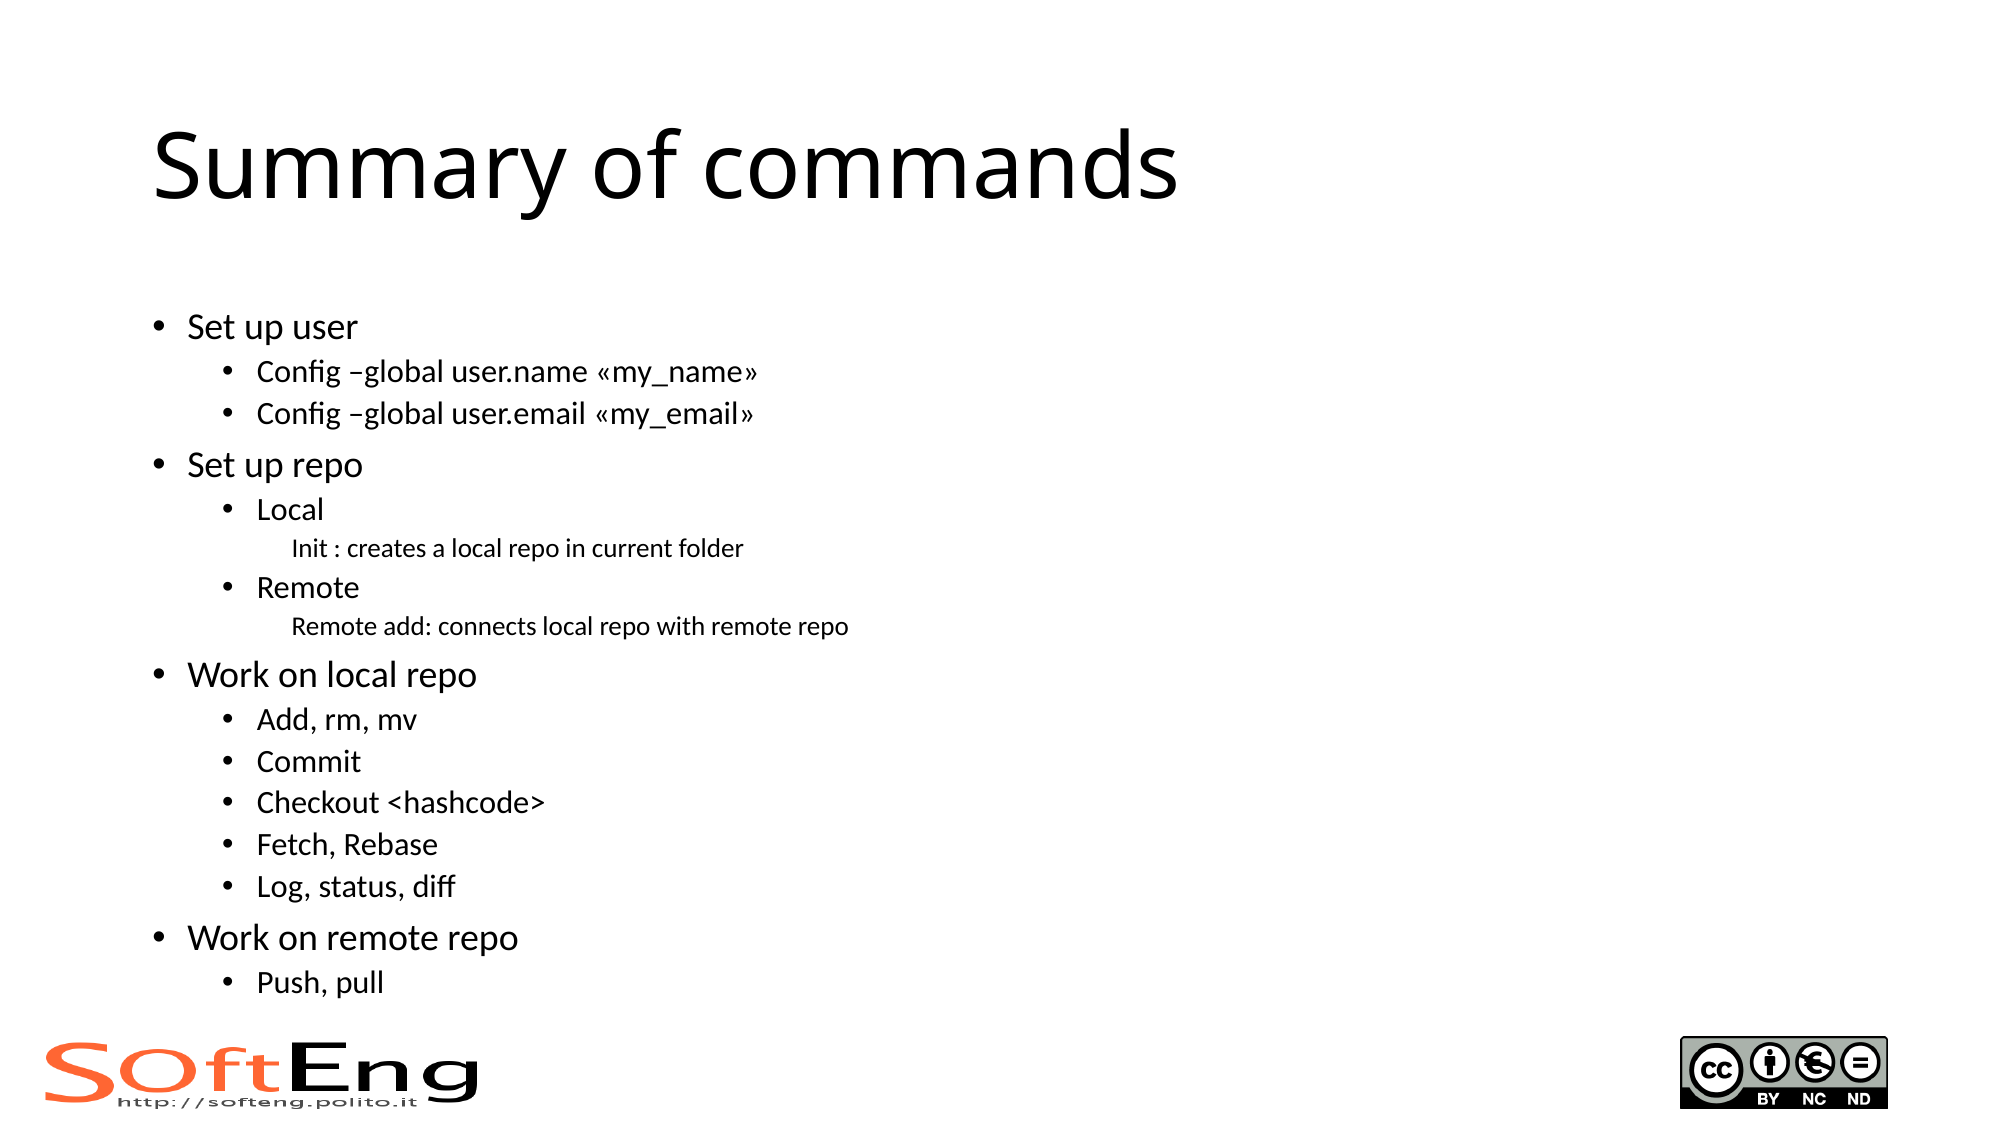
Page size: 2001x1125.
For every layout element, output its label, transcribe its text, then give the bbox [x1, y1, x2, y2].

title Summary of commands [137, 59, 1863, 278]
list Set up user Config –global user.name «my_name» Config –global user.email «my_email» Set up repo Local Init : creates a local repo in current folder Remote Remote add: connects local repo with remote repo Work on local repo Add, rm, mv Commit Checkout <hashcode> Fetch, Rebase Log, status, diff Work on remote repo Push, pull [137, 299, 1863, 1014]
picture [37, 1026, 488, 1119]
picture [1680, 1036, 1888, 1109]
